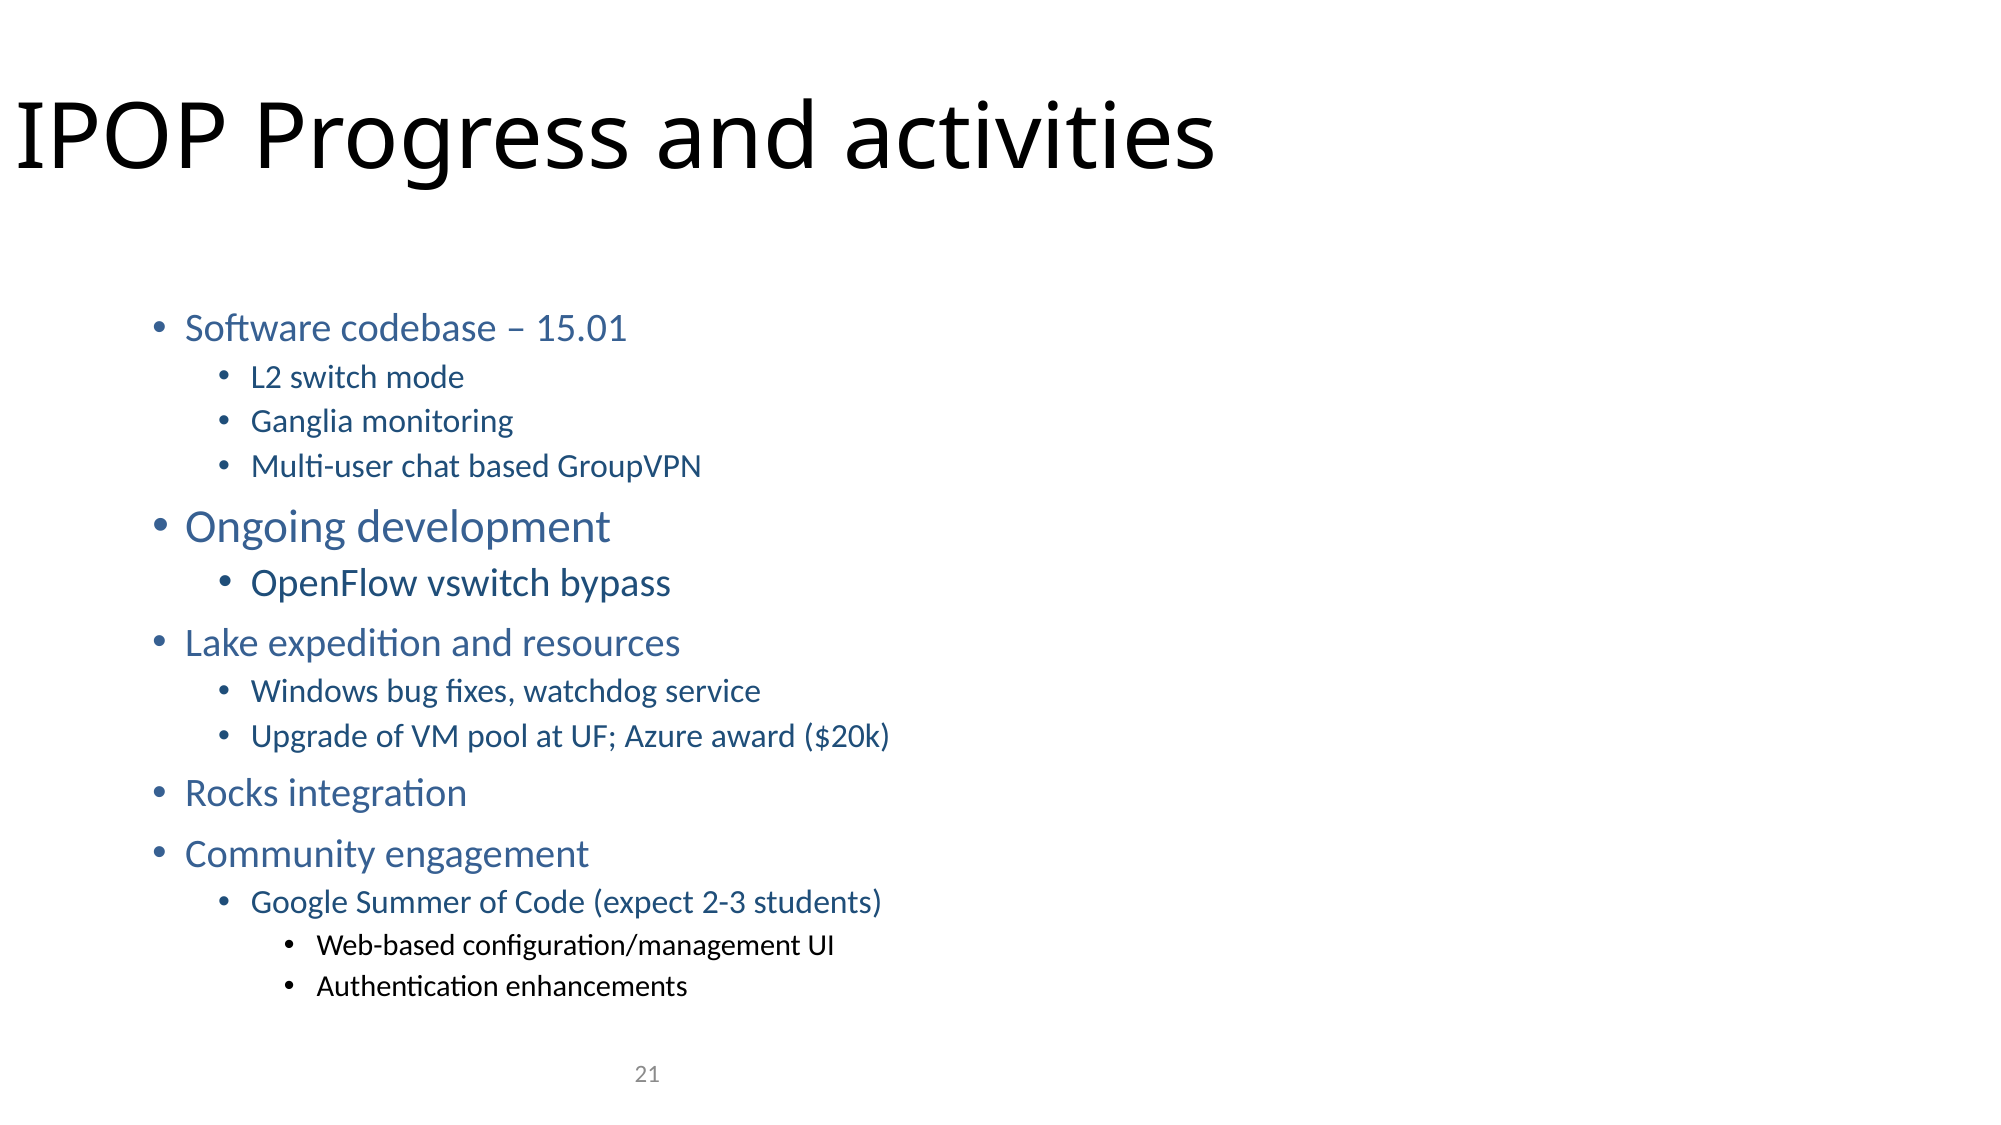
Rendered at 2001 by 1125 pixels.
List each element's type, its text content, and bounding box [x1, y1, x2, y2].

list Software codebase – 15.01 L2 switch mode Ganglia monitoring Multi-user chat based GroupVPN Ongoing development OpenFlow vswitch bypass Lake expedition and resources Windows bug fixes, watchdog service Upgrade of VM pool at UF; Azure award ($20k) Rocks integration Community engagement Google Summer of Code (expect 2-3 students) Web-based configuration/management UI Authentication enhancements [137, 299, 1863, 1014]
slide_number 21 [324, 1042, 675, 1103]
title IPOP Progress and activities [0, 45, 1350, 233]
